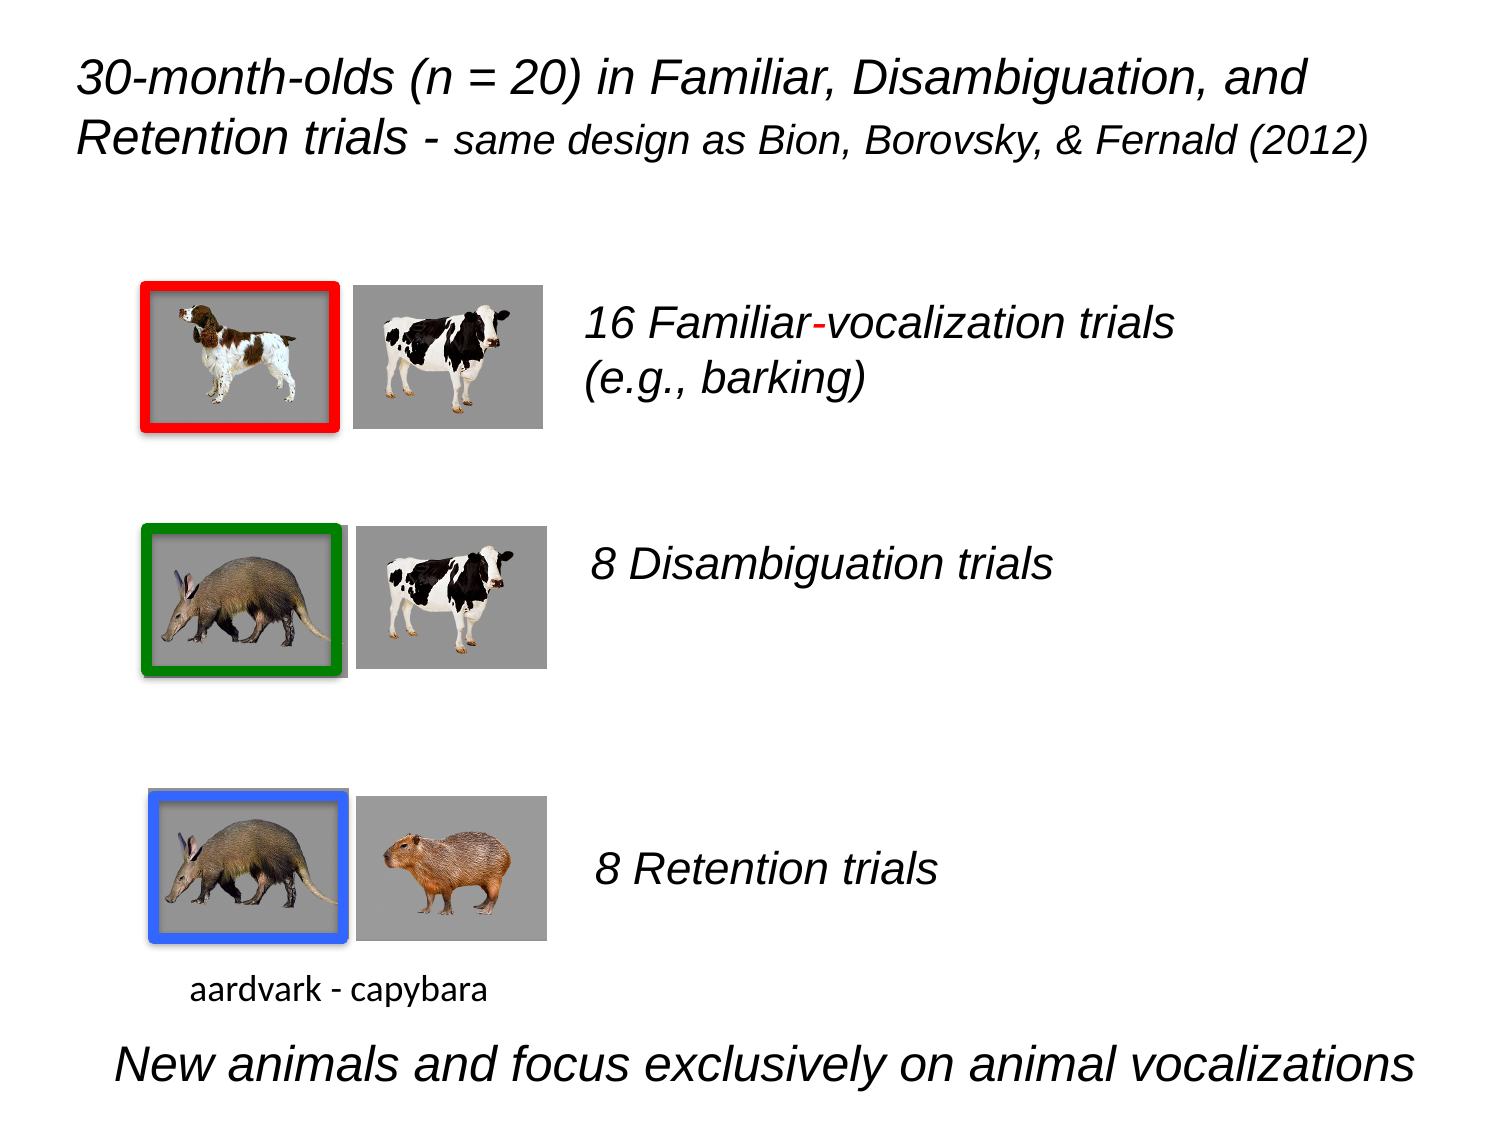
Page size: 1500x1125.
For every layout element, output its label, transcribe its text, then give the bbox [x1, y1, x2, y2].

picture [352, 285, 544, 429]
picture [144, 525, 348, 678]
text_box New animals and focus exclusively on animal vocalizations [99, 1024, 1442, 1100]
picture [144, 285, 335, 429]
picture [148, 788, 349, 939]
picture [356, 795, 547, 941]
text_box aardvark - capybara [174, 956, 512, 1017]
text_box 30-month-olds (n = 20) in Familiar, Disambiguation, and Retention trials - same design as Bion, Borovsky, & Fernald (2012) [61, 37, 1404, 172]
text_box 8 Disambiguation trials [575, 526, 1219, 597]
text_box 16 Familiar-vocalization trials (e.g., barking) [569, 285, 1280, 411]
picture [356, 526, 547, 670]
text_box 8 Retention trials [579, 831, 1219, 902]
